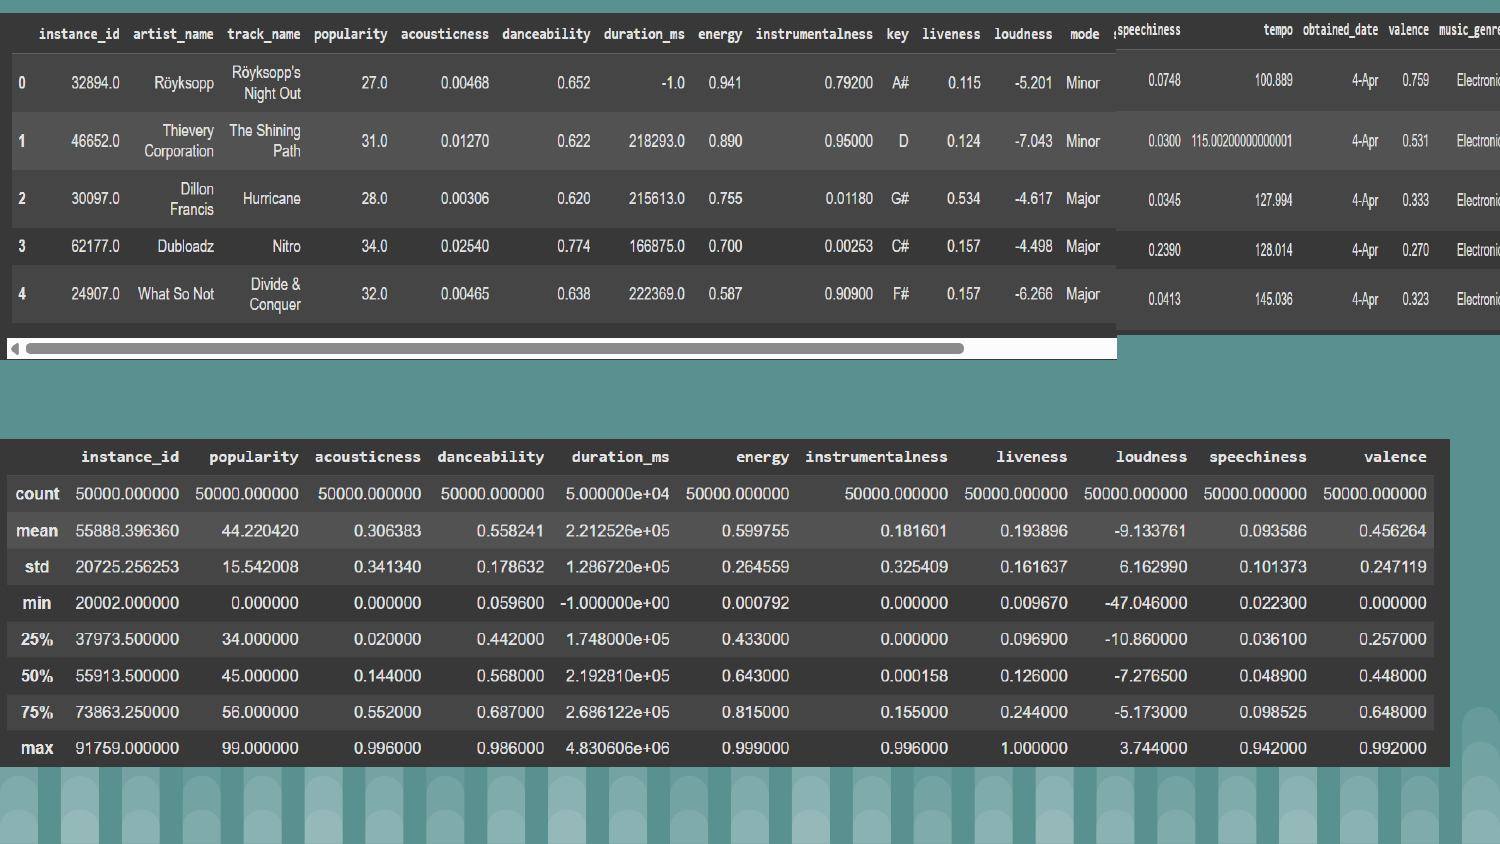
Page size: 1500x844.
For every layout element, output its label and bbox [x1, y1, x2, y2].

picture [0, 439, 1451, 768]
picture [0, 13, 1500, 360]
